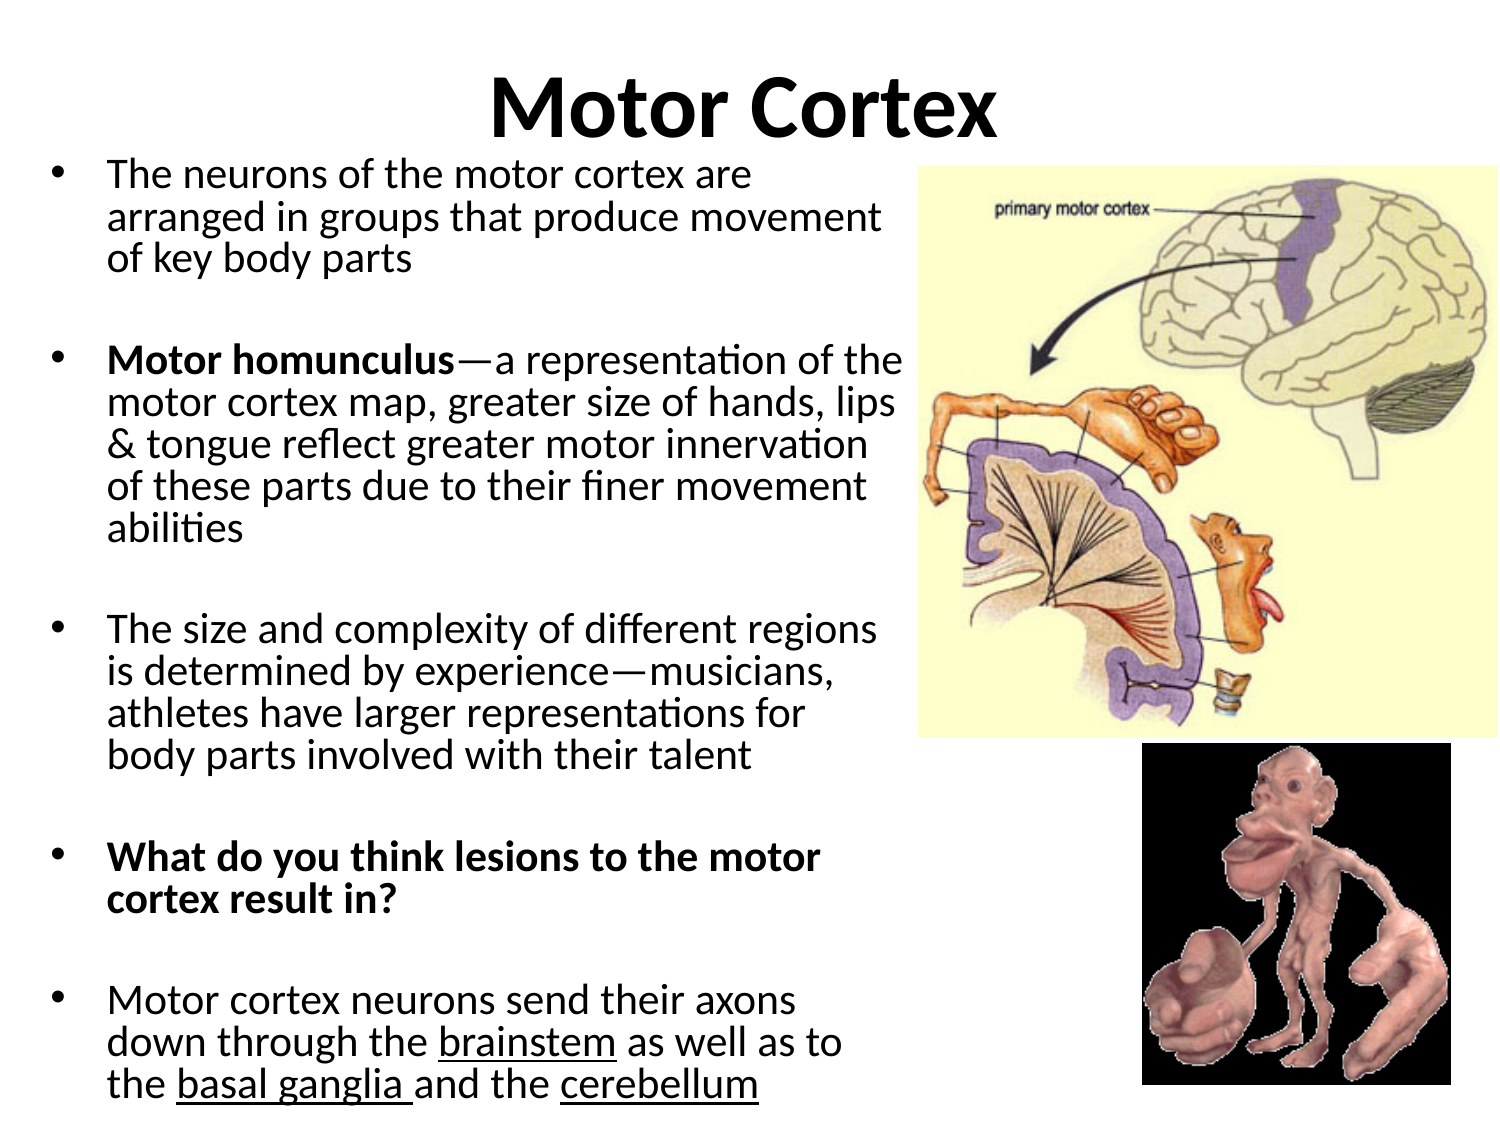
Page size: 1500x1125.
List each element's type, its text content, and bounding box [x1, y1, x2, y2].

picture [918, 165, 1499, 737]
picture [1142, 743, 1451, 1085]
list The neurons of the motor cortex are arranged in groups that produce movement of key body parts Motor homunculus—a representation of the motor cortex map, greater size of hands, lips & tongue reflect greater motor innervation of these parts due to their finer movement abilities The size and complexity of different regions is determined by experience—musicians, athletes have larger representations for body parts involved with their talent What do you think lesions to the motor cortex result in? Motor cortex neurons send their axons down through the brainstem as well as to the basal ganglia and the cerebellum [35, 147, 919, 1098]
title Motor Cortex [68, 7, 1419, 164]
